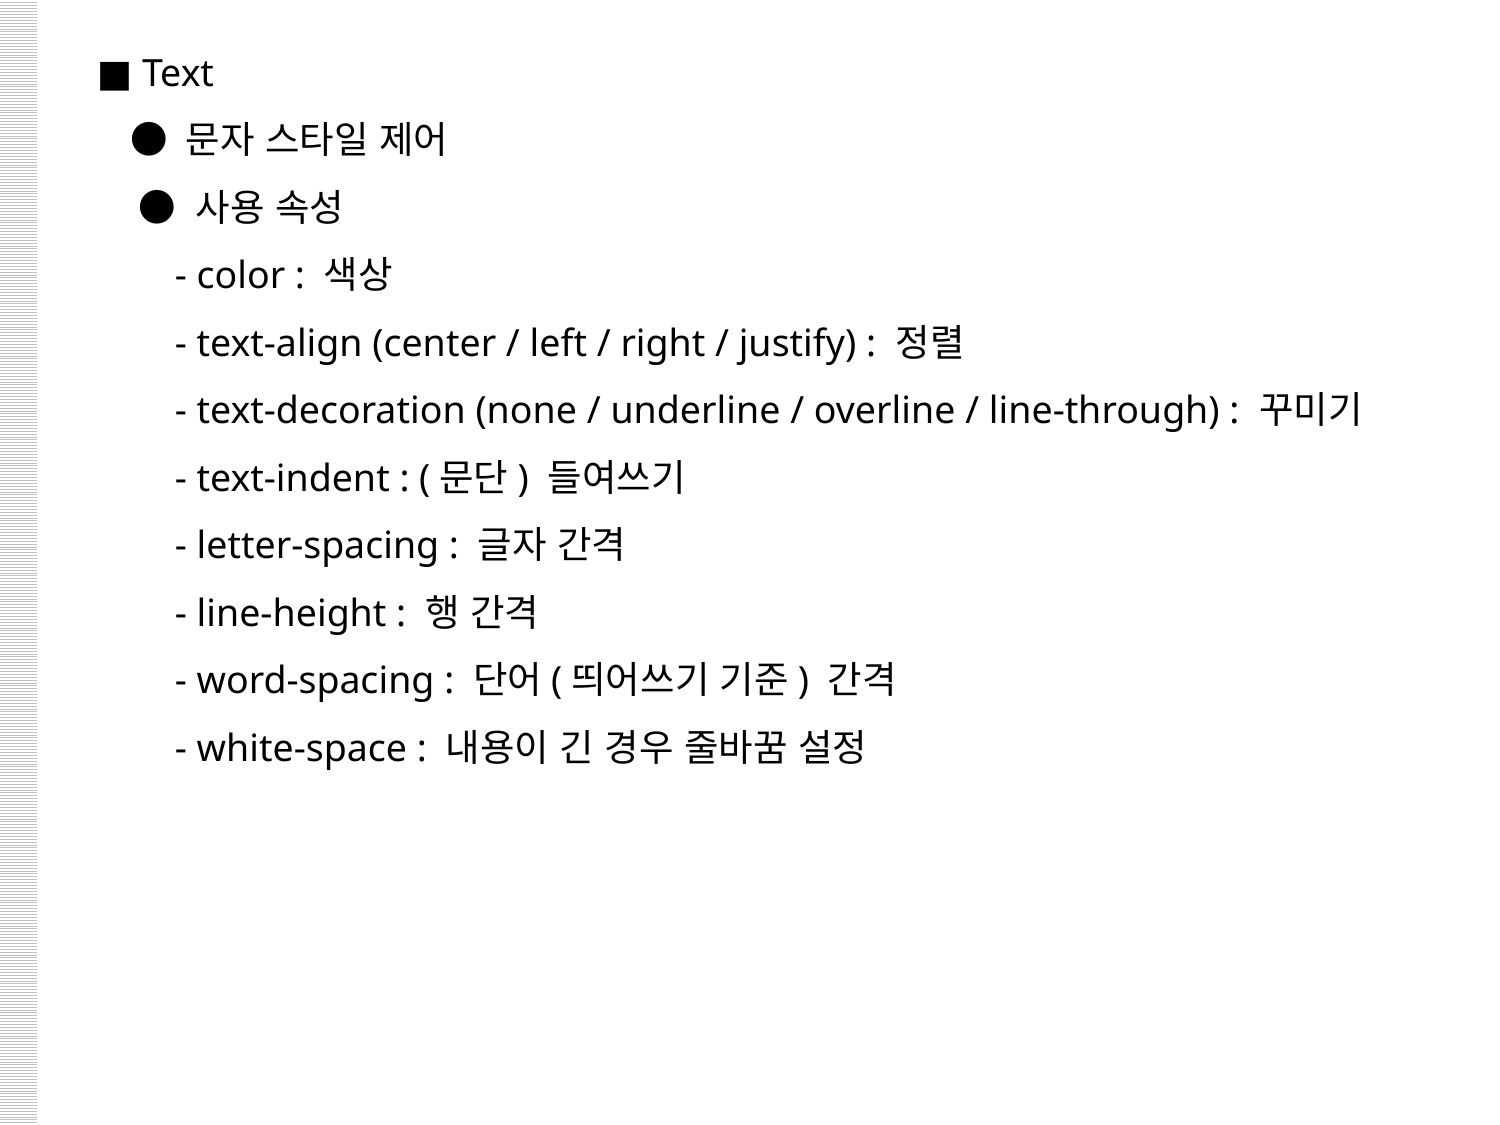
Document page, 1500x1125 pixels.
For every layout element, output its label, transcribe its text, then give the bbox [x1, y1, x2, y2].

text_box ■ Text ● 문자 스타일 제어 ● 사용 속성 - color : 색상 - text-align (center / left / right / justify) : 정렬 - text-decoration (none / underline / overline / line-through) : 꾸미기 - text-indent : (문단) 들여쓰기 - letter-spacing : 글자 간격 - line-height : 행 간격 - word-spacing : 단어(띄어쓰기 기준) 간격 - white-space : 내용이 긴 경우 줄바꿈 설정 [82, 19, 1378, 777]
